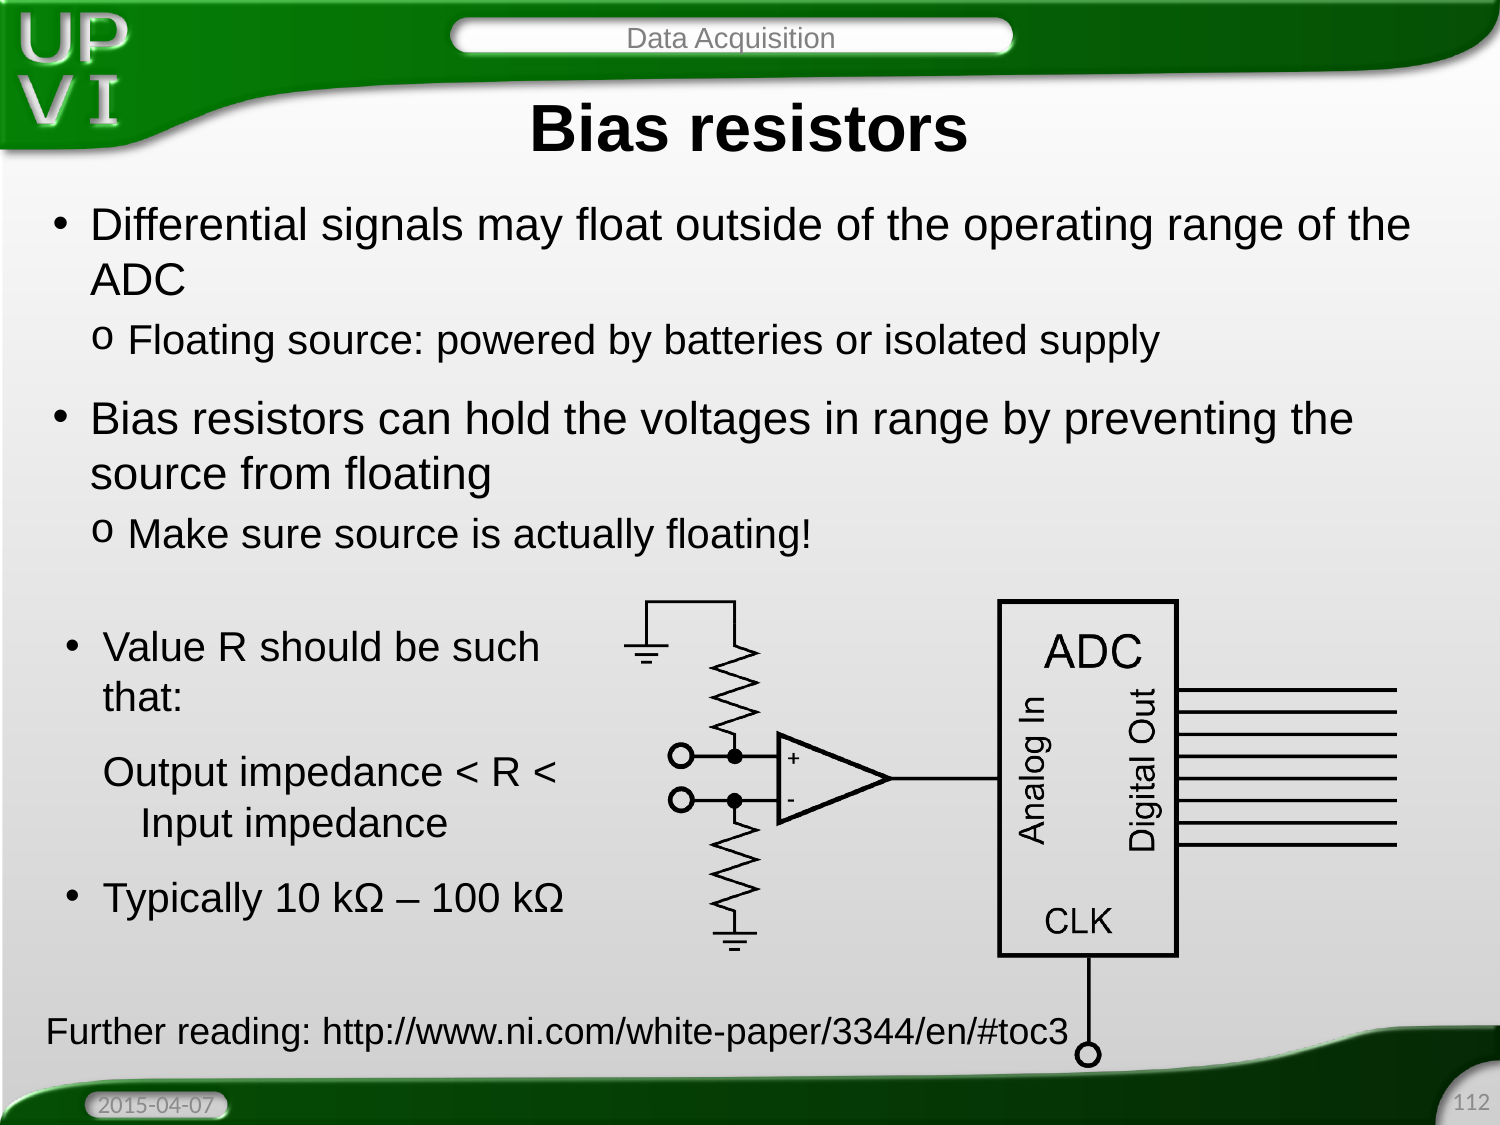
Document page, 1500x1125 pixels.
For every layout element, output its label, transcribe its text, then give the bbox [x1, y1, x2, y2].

footer Data Acquisition [450, 6, 1013, 67]
text_box Value R should be such that: Output impedance < R < Input impedance Typically 10 kΩ – 100 kΩ [50, 612, 619, 999]
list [624, 599, 1397, 1068]
list Differential signals may float outside of the operating range of the ADC Floating source: powered by batteries or isolated supply Bias resistors can hold the voltages in range by preventing the source from floating Make sure source is actually floating! [37, 187, 1450, 588]
picture [0, 0, 1500, 1125]
slide_number 112 [1155, 1069, 1500, 1125]
text_box Further reading: http://www.ni.com/white-paper/3344/en/#toc3 [30, 999, 619, 1060]
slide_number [75, 1073, 238, 1125]
title Bias resistors [75, 75, 1425, 175]
